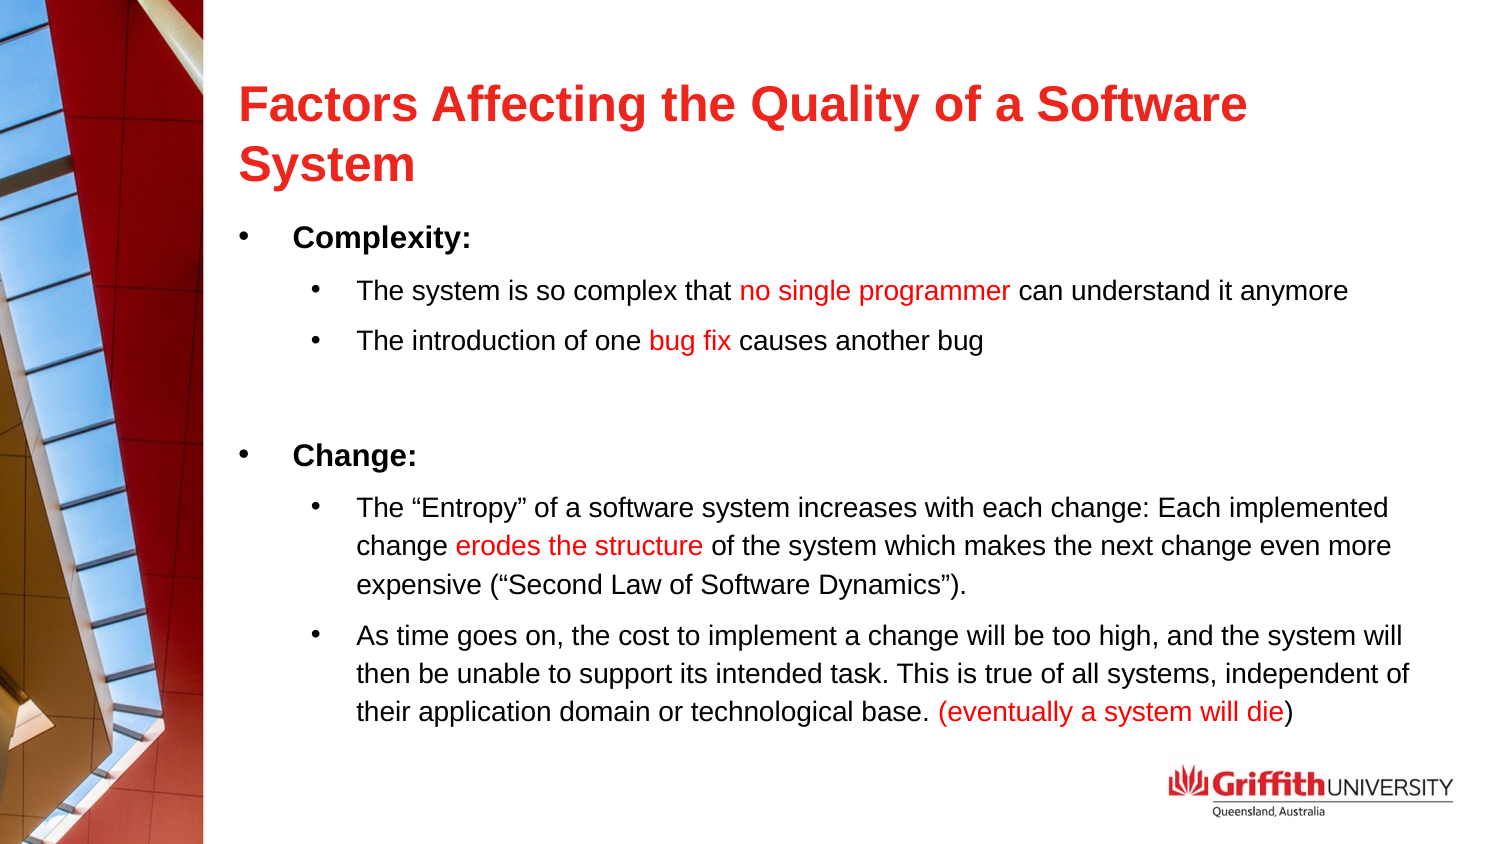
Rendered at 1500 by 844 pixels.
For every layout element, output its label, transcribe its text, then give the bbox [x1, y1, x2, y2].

picture [0, 0, 1500, 844]
title Factors Affecting the Quality of a Software System [238, 71, 1432, 193]
list Complexity: The system is so complex that no single programmer can understand it anymore The introduction of one bug fix causes another bug Change: The “Entropy” of a software system increases with each change: Each implemented change erodes the structure of the system which makes the next change even more expensive (“Second Law of Software Dynamics”). As time goes on, the cost to implement a change will be too high, and the system will then be unable to support its intended task. This is true of all systems, independent of their application domain or technological base. (eventually a system will die) [238, 211, 1432, 734]
